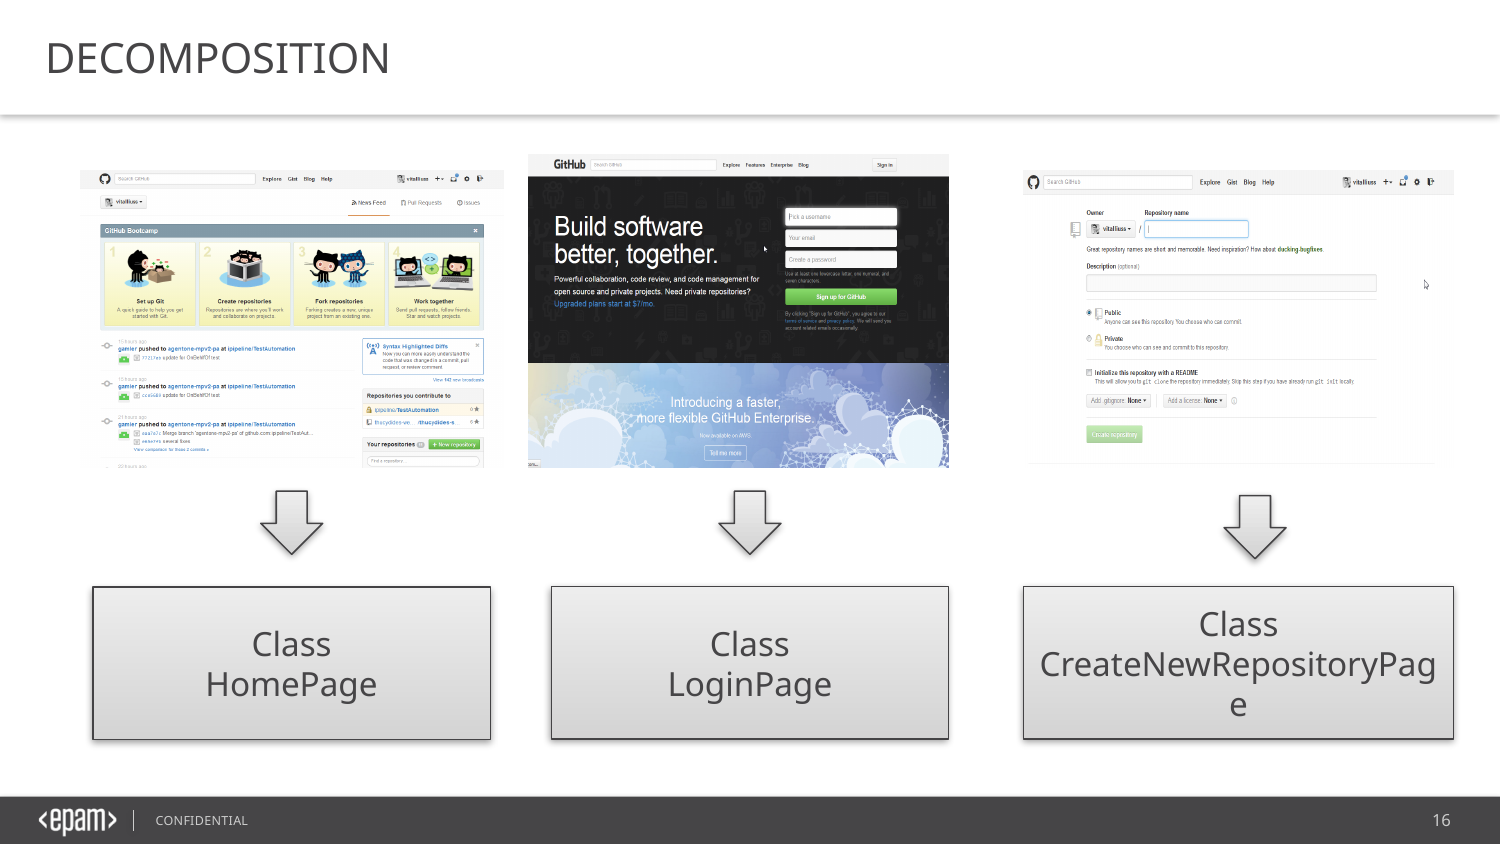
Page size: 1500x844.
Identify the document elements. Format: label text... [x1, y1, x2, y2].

picture [79, 169, 504, 468]
text_box Class HomePage [92, 586, 491, 740]
text_box Class LoginPage [551, 586, 949, 740]
picture [528, 154, 949, 468]
text_box [260, 490, 324, 555]
picture [1023, 169, 1454, 468]
text_box [1223, 494, 1287, 560]
picture [38, 808, 117, 837]
list DECOMPOSITION [0, 0, 1500, 115]
text_box [718, 490, 782, 555]
text_box Class CreateNewRepositoryPage [1023, 586, 1454, 740]
